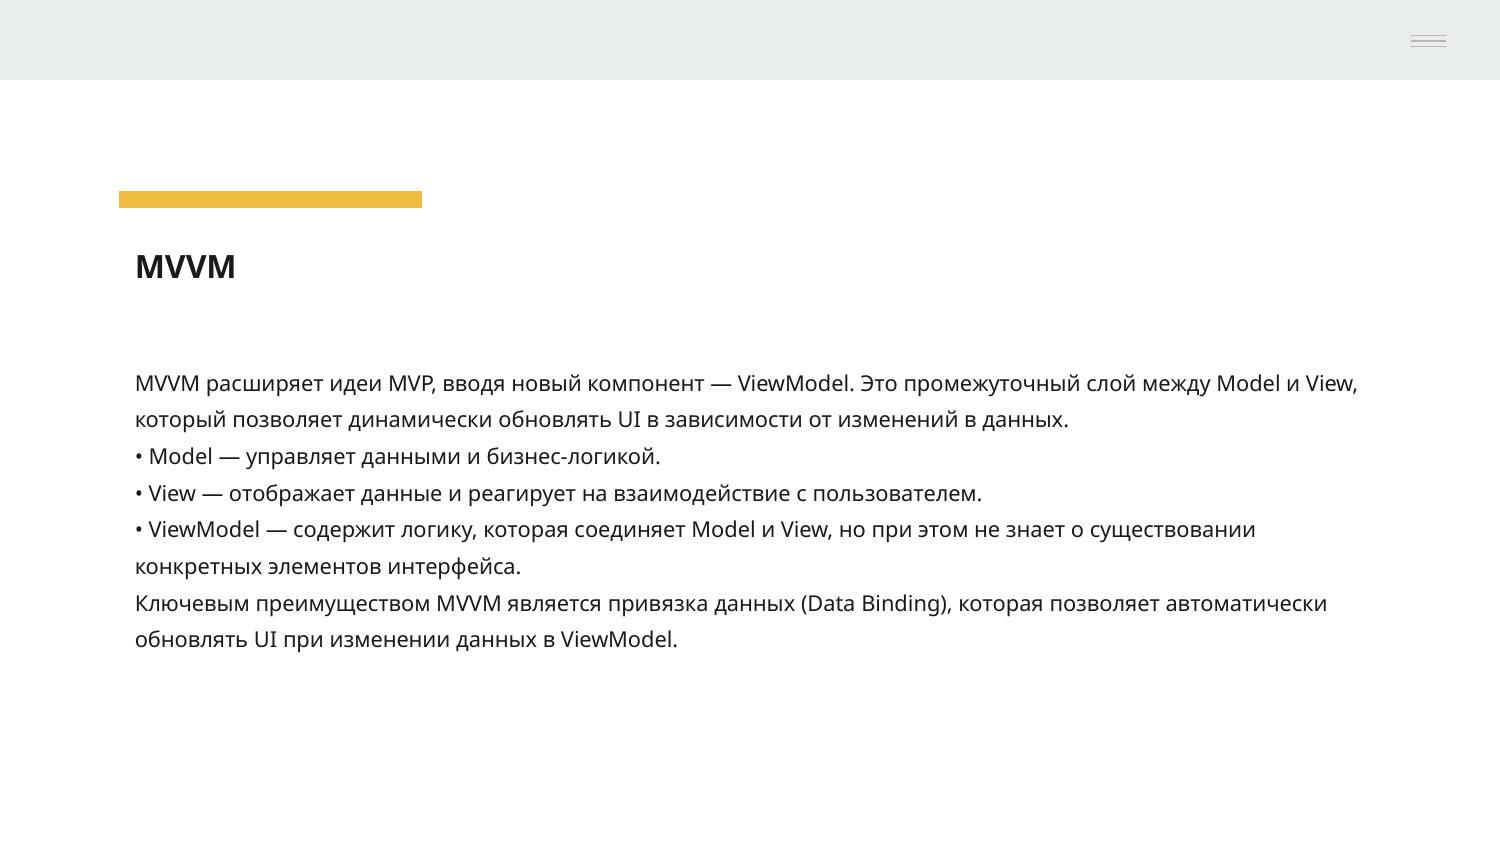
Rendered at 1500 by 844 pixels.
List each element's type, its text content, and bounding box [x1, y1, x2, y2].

picture [119, 190, 422, 208]
title МVVM MVVM расширяет идеи MVP, вводя новый компонент — ViewModel. Это промежуточный слой между Model и View, который позволяет динамически обновлять UI в зависимости от изменений в данных. • Model — управляет данными и бизнес-логикой. • View — отображает данные и реагирует на взаимодействие с пользователем. • ViewModel — содержит логику, которая соединяет Model и View, но при этом не знает о существовании конкретных элементов интерфейса. Ключевым преимуществом MVVM является привязка данных (Data Binding), которая позволяет автоматически обновлять UI при изменении данных в ViewModel. [119, 216, 1384, 763]
